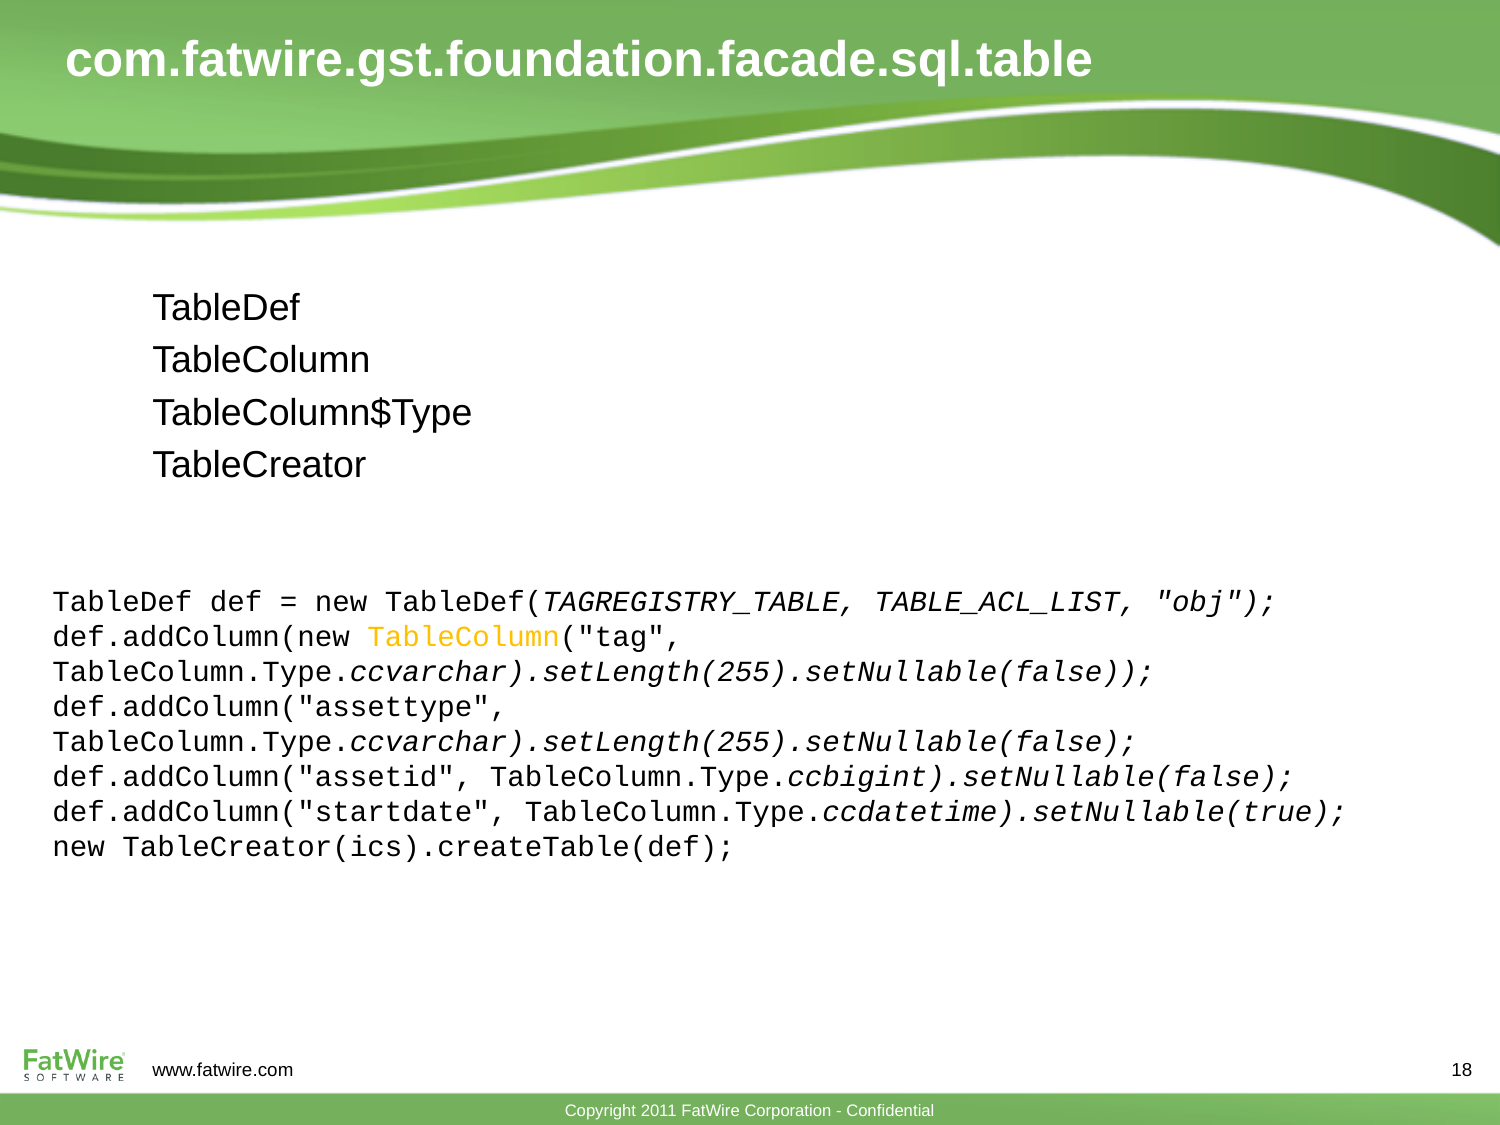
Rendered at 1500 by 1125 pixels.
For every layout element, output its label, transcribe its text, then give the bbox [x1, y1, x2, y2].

slide_number 18 [1174, 1049, 1488, 1113]
picture [0, 0, 1500, 1125]
list TableDef TableColumn TableColumn$Type TableCreator [137, 274, 1500, 551]
title com.fatwire.gst.foundation.facade.sql.table [49, 0, 1426, 113]
text_box TableDef def = new TableDef(TAGREGISTRY_TABLE, TABLE_ACL_LIST, "obj"); def.addColumn(new TableColumn("tag", TableColumn.Type.ccvarchar).setLength(255).setNullable(false)); def.addColumn("assettype", TableColumn.Type.ccvarchar).setLength(255).setNullable(false); def.addColumn("assetid", TableColumn.Type.ccbigint).setNullable(false); def.addColumn("startdate", TableColumn.Type.ccdatetime).setNullable(true); new TableCreator(ics).createTable(def); [37, 574, 1500, 870]
